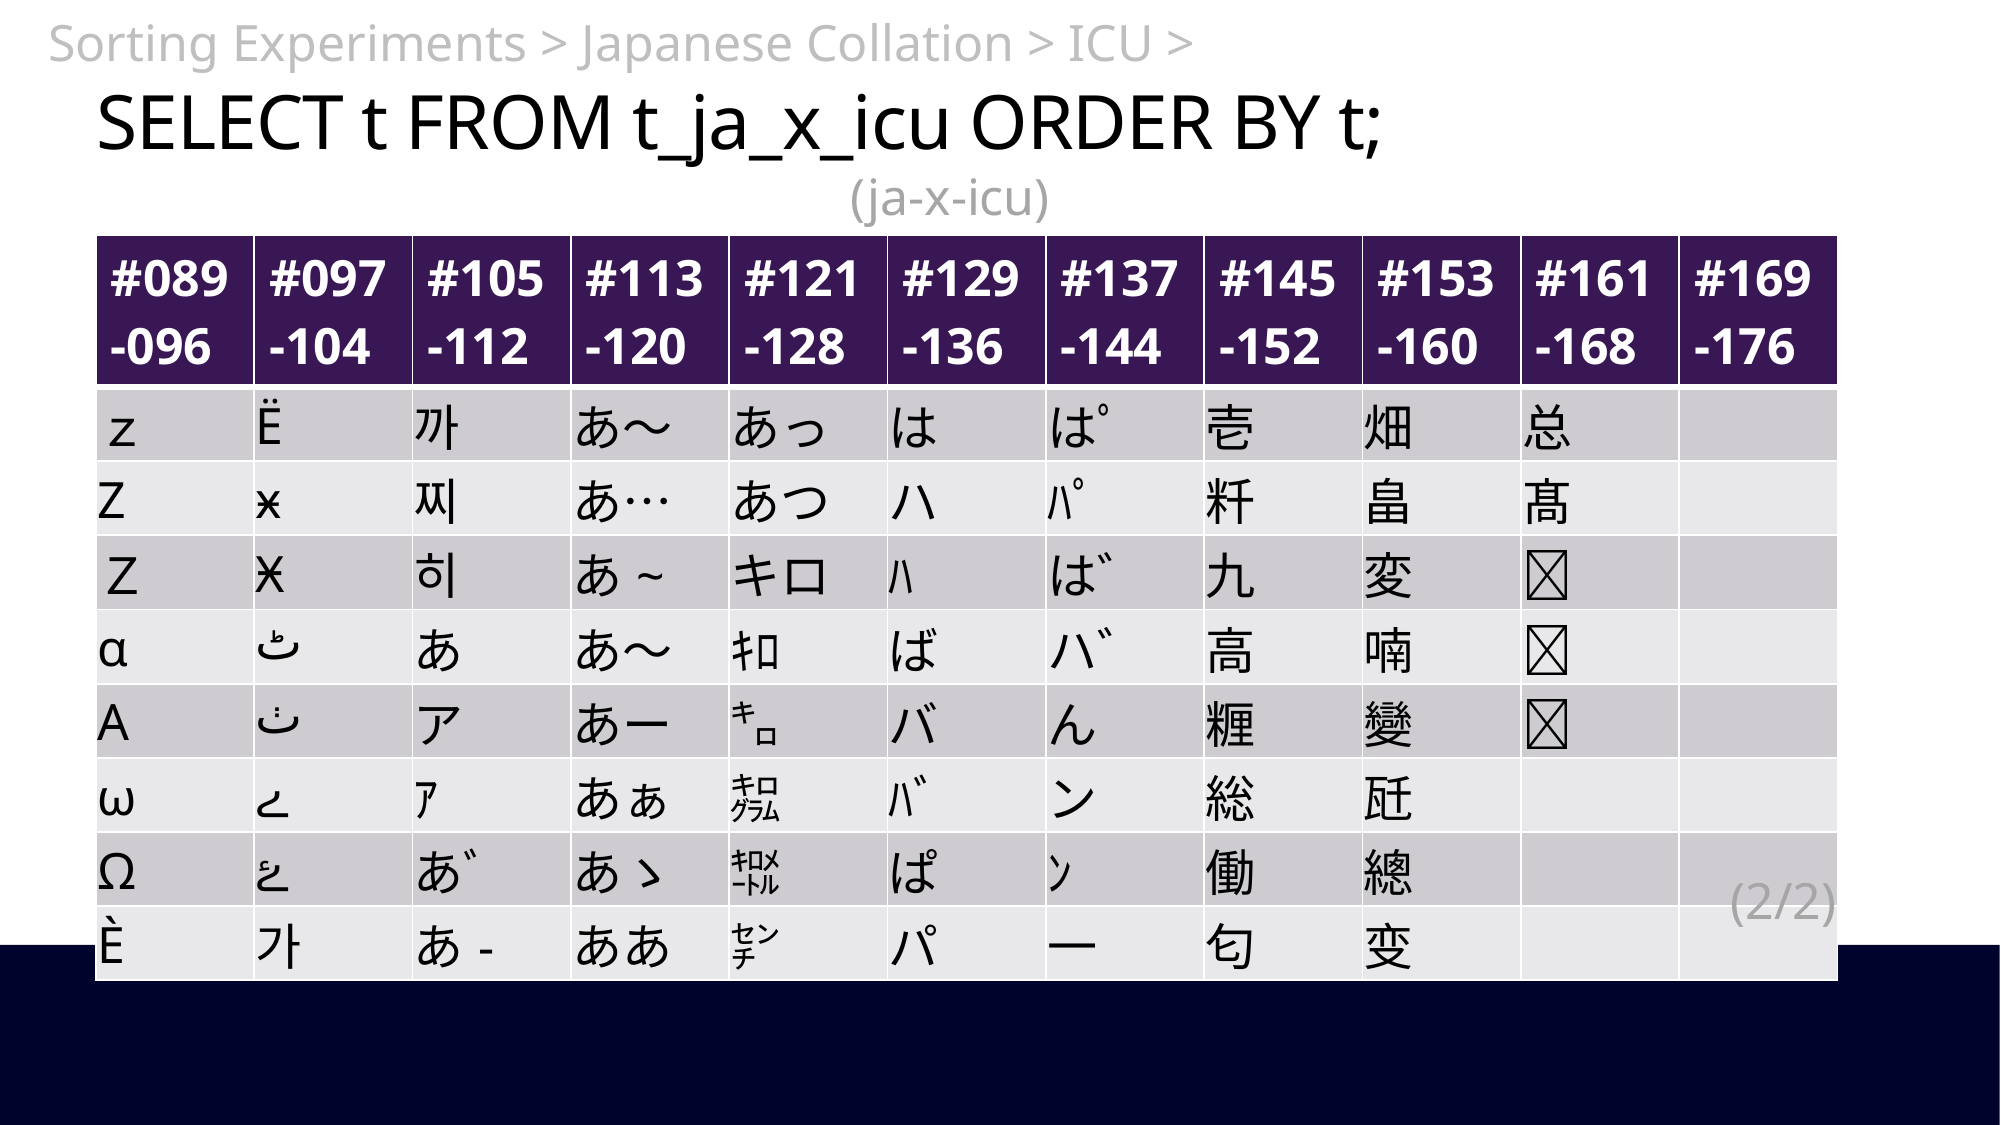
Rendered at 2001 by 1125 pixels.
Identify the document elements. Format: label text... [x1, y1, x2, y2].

table_cell Ｚ [97, 536, 253, 609]
table_cell [1680, 390, 1837, 460]
table_cell ば [888, 610, 1045, 683]
table_cell は [888, 390, 1045, 460]
table_cell あー [572, 685, 728, 757]
table_cell Ё [255, 390, 412, 460]
table_cell バ [888, 685, 1045, 757]
table_cell 変 [1363, 536, 1520, 609]
table_cell ۓ [255, 833, 412, 905]
table_cell 𡨸 [1522, 536, 1678, 609]
table_cell 粁 [1205, 462, 1362, 534]
table_cell [1522, 833, 1678, 905]
table_cell あﾞ [413, 833, 570, 905]
table_header #153 -160 [1363, 236, 1520, 384]
table_cell 高 [1205, 610, 1362, 683]
table_cell キロ [730, 536, 887, 609]
table_cell ӿ [255, 462, 412, 534]
table_cell 壱 [1205, 390, 1362, 460]
table_cell あっ [730, 390, 887, 460]
table_cell ｱ [413, 759, 570, 831]
table_cell あゝ [572, 833, 728, 905]
table_cell [1680, 833, 1837, 905]
table_cell ん [1047, 685, 1203, 757]
table_cell Ѐ [97, 907, 253, 979]
table_cell ン [1047, 759, 1203, 831]
table_cell Z [97, 462, 253, 534]
table_cell 一 [1047, 907, 1203, 979]
text_box (ja-x-icu) [850, 165, 1051, 226]
table_cell あ〜 [572, 390, 728, 460]
table_cell パ [888, 907, 1045, 979]
table_cell 総 [1205, 759, 1362, 831]
table_cell ｚ [97, 390, 253, 460]
table_header #113 -120 [572, 236, 728, 384]
table_cell ے [255, 759, 412, 831]
text_box (2/2) [1730, 869, 1837, 930]
table_cell 匂 [1205, 907, 1362, 979]
table_cell ㌕ [730, 759, 887, 831]
table_cell 畠 [1363, 462, 1520, 534]
table_header #105 -112 [413, 236, 570, 384]
table_cell ぱ [888, 833, 1045, 905]
table_cell [1680, 610, 1837, 683]
table_cell 总 [1522, 390, 1678, 460]
table_cell 髙 [1522, 462, 1678, 534]
table_header #129 -136 [888, 236, 1045, 384]
table_header #169 -176 [1680, 236, 1837, 384]
table_cell ﾊﾞ [888, 759, 1045, 831]
table_cell Ӿ [255, 536, 412, 609]
list Sorting Experiments > Japanese Collation > ICU > [48, 11, 1952, 72]
table_cell 九 [1205, 536, 1362, 609]
table_cell ﾊﾟ [1047, 462, 1203, 534]
table_cell ハ [888, 462, 1045, 534]
table_cell 찌 [413, 462, 570, 534]
table_cell Α [97, 685, 253, 757]
table_cell 히 [413, 536, 570, 609]
table_cell 变 [1363, 907, 1520, 979]
table_cell ﾊ [888, 536, 1045, 609]
table_cell 總 [1363, 833, 1520, 905]
table_cell 가 [255, 907, 412, 979]
table_cell [1680, 759, 1837, 831]
title SELECT t FROM t_ja_x_icu ORDER BY t; [96, 75, 1904, 166]
table_cell 𥪞 [1522, 685, 1678, 757]
table_cell Ω [97, 833, 253, 905]
table_cell [1680, 536, 1837, 609]
table_cell ハ゛ [1047, 610, 1203, 683]
table_cell あつ [730, 462, 887, 534]
table_cell [1522, 907, 1678, 979]
table_cell あぁ [572, 759, 728, 831]
table_cell ああ [572, 907, 728, 979]
table_cell あ~ [572, 536, 728, 609]
table_cell あ… [572, 462, 728, 534]
table_header #145 -152 [1205, 236, 1362, 384]
table_cell ω [97, 759, 253, 831]
table_cell 𢆥 [1522, 610, 1678, 683]
table_header #089 -096 [97, 236, 253, 384]
table_cell あ～ [572, 610, 728, 683]
table_cell はﾟ [1047, 390, 1203, 460]
table_cell [1522, 759, 1678, 831]
table_cell [1680, 907, 1837, 979]
table_cell ㌖ [730, 833, 887, 905]
table_cell ア [413, 685, 570, 757]
table_cell ٹ [255, 610, 412, 683]
table_cell は゛ [1047, 536, 1203, 609]
table_cell [1680, 685, 1837, 757]
table_cell ㌔ [730, 685, 887, 757]
table_cell あ [413, 610, 570, 683]
table_cell 喃 [1363, 610, 1520, 683]
table_header #161 -168 [1522, 236, 1678, 384]
table_cell α [97, 610, 253, 683]
table_header #097 -104 [255, 236, 412, 384]
table_cell ㌢ [730, 907, 887, 979]
table_cell 働 [1205, 833, 1362, 905]
table_cell 糎 [1205, 685, 1362, 757]
table_cell [1680, 462, 1837, 534]
table_header #137 -144 [1047, 236, 1203, 384]
table_cell 까 [413, 390, 570, 460]
table_cell ｷﾛ [730, 610, 887, 683]
table_cell 瓩 [1363, 759, 1520, 831]
table_header #121 -128 [730, 236, 887, 384]
table_cell ﾝ [1047, 833, 1203, 905]
table_cell ٺ [255, 685, 412, 757]
table_cell 畑 [1363, 390, 1520, 460]
table_cell あ- [413, 907, 570, 979]
table_cell 變 [1363, 685, 1520, 757]
